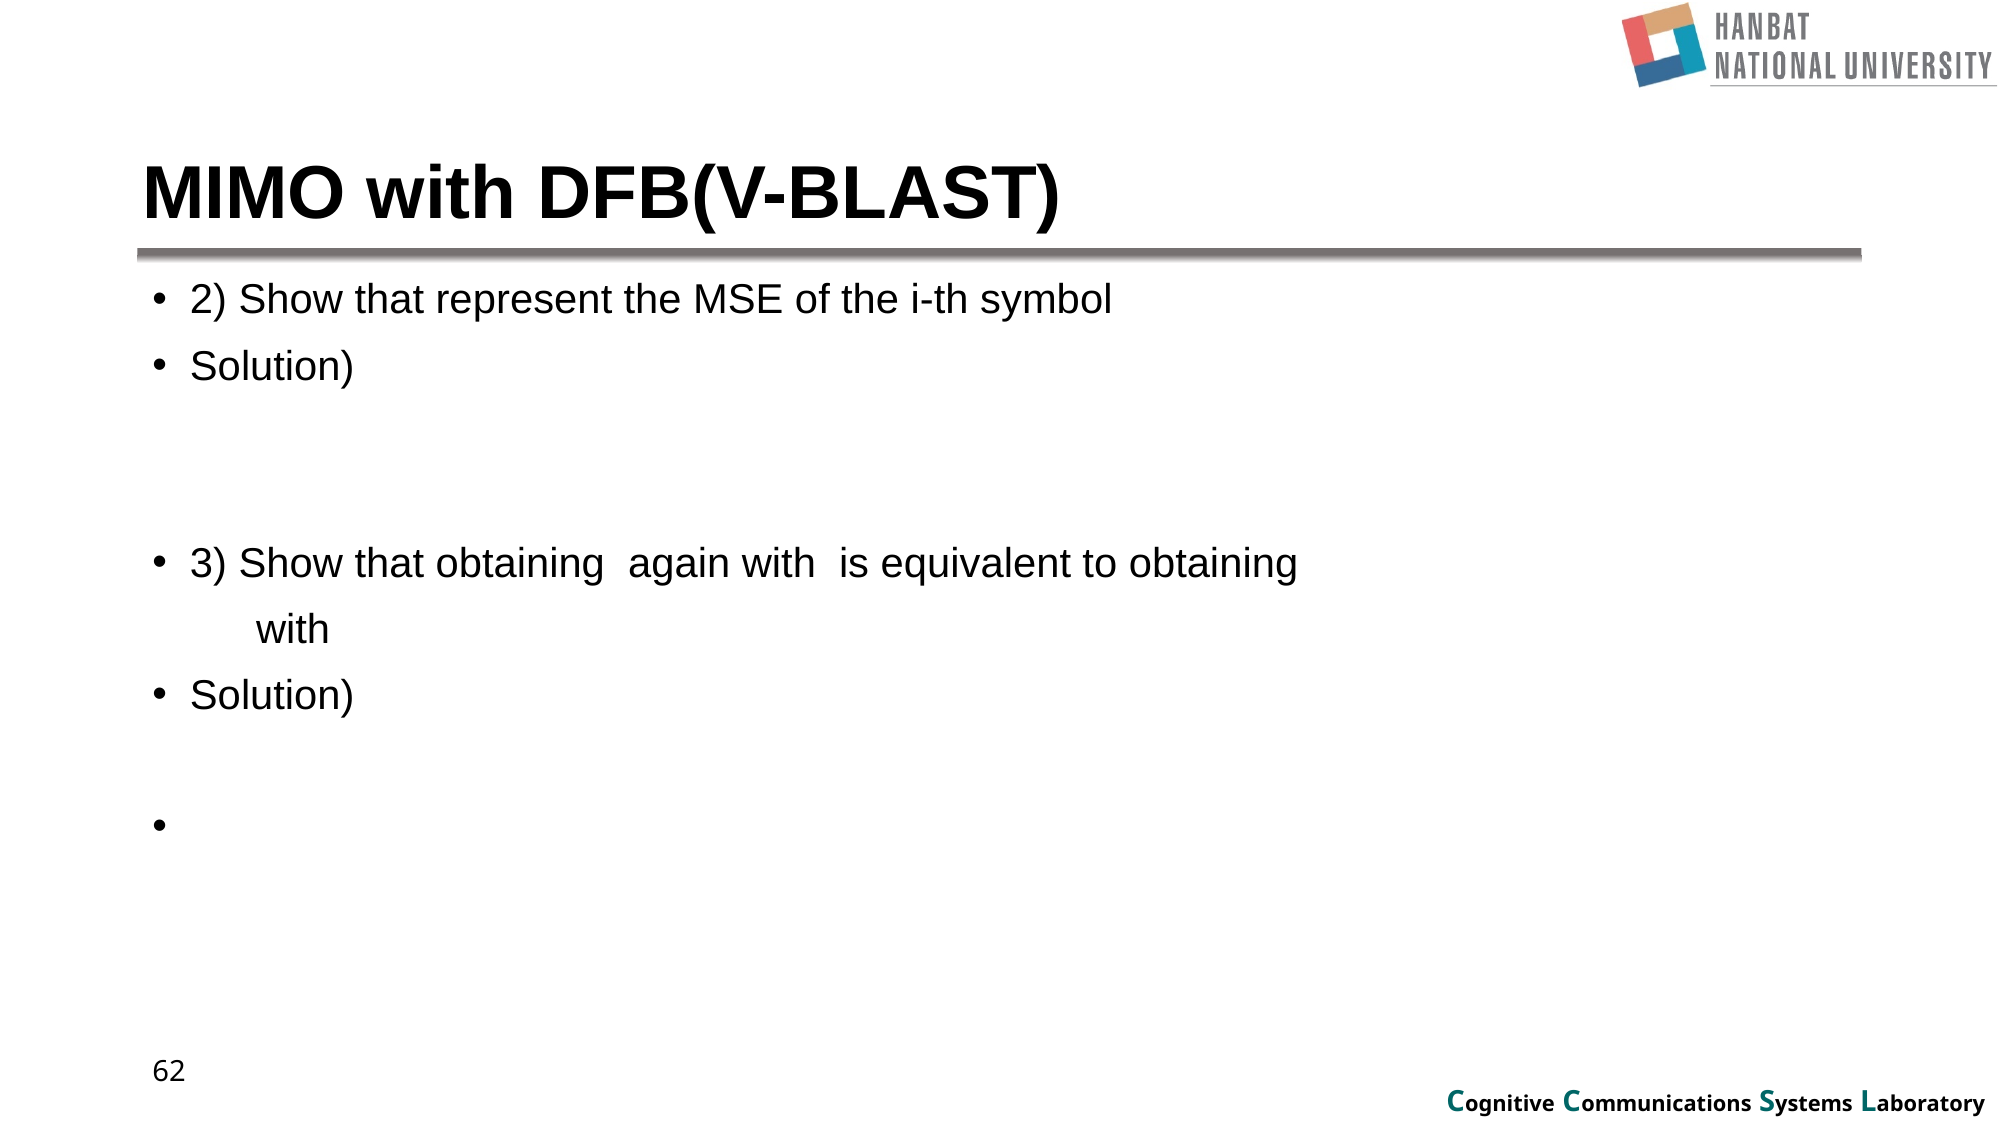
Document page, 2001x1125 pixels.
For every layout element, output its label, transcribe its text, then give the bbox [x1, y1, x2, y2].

slide_number 62 [137, 1042, 357, 1103]
picture [1621, 2, 1998, 90]
title MIMO with DFB(V-BLAST) [127, 138, 1853, 250]
